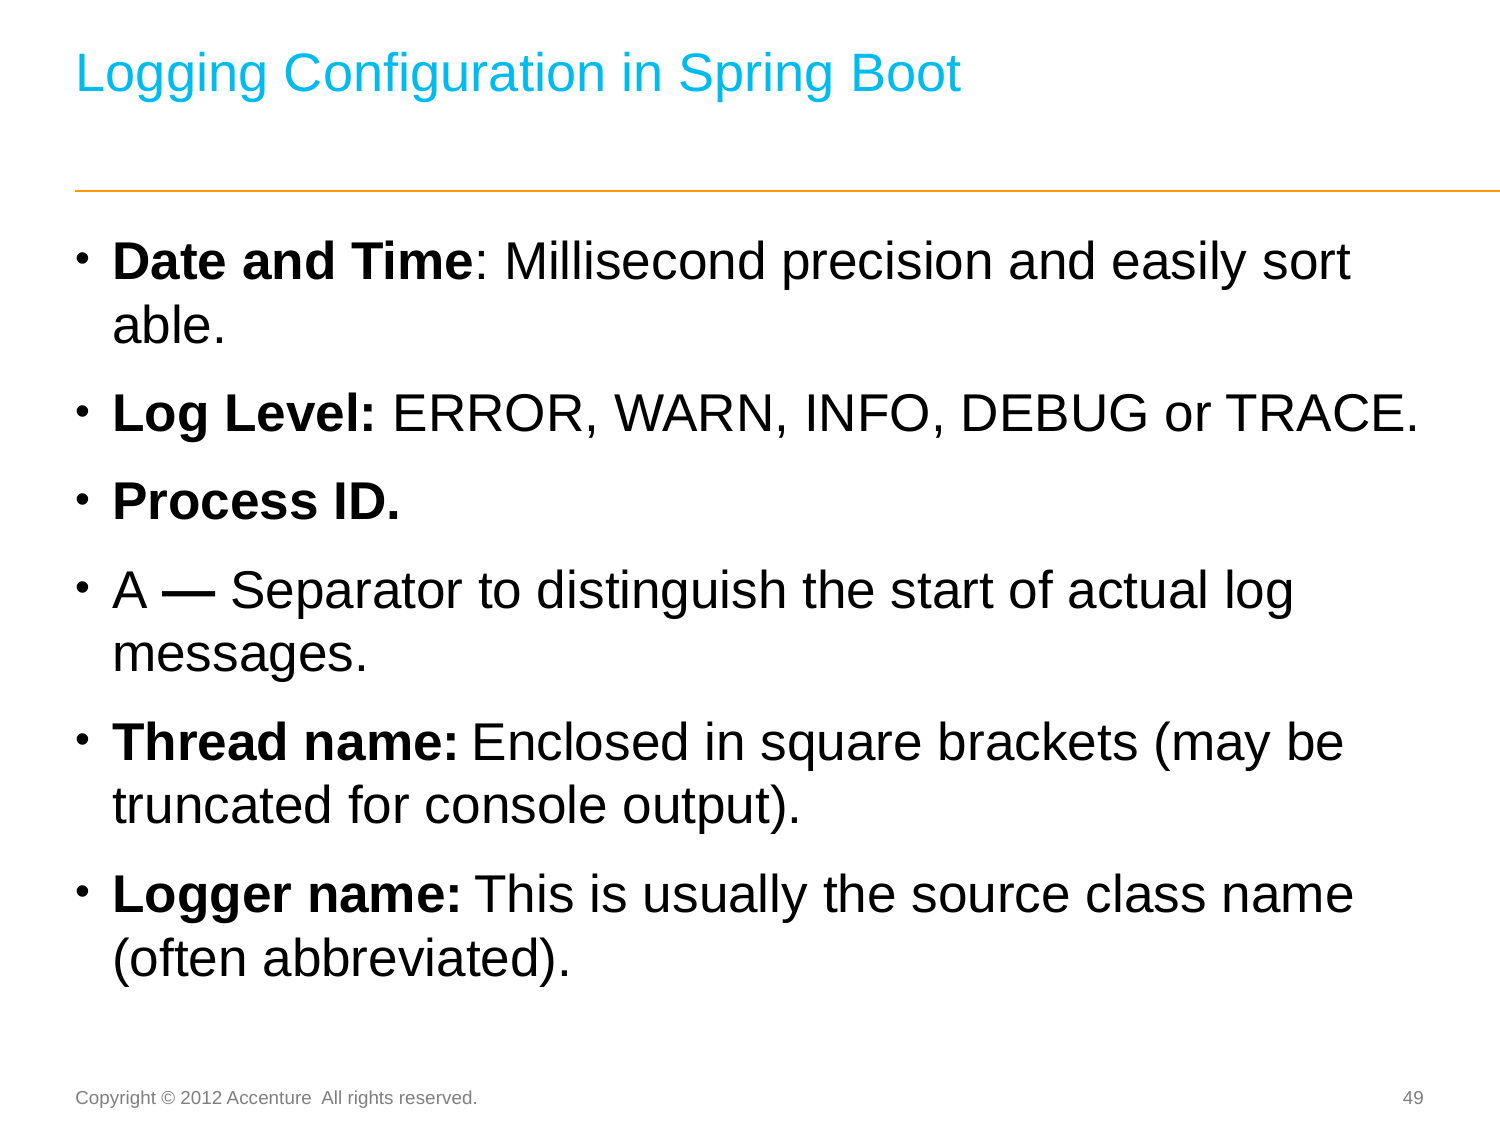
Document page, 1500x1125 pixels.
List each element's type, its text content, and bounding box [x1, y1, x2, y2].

list Date and Time: Millisecond precision and easily sort able. Log Level: ERROR, WARN, INFO, DEBUG or TRACE. Process ID. A — Separator to distinguish the start of actual log messages. Thread name: Enclosed in square brackets (may be truncated for console output). Logger name: This is usually the source class name (often abbreviated). [75, 226, 1425, 1018]
title Logging Configuration in Spring Boot [75, 27, 1422, 157]
